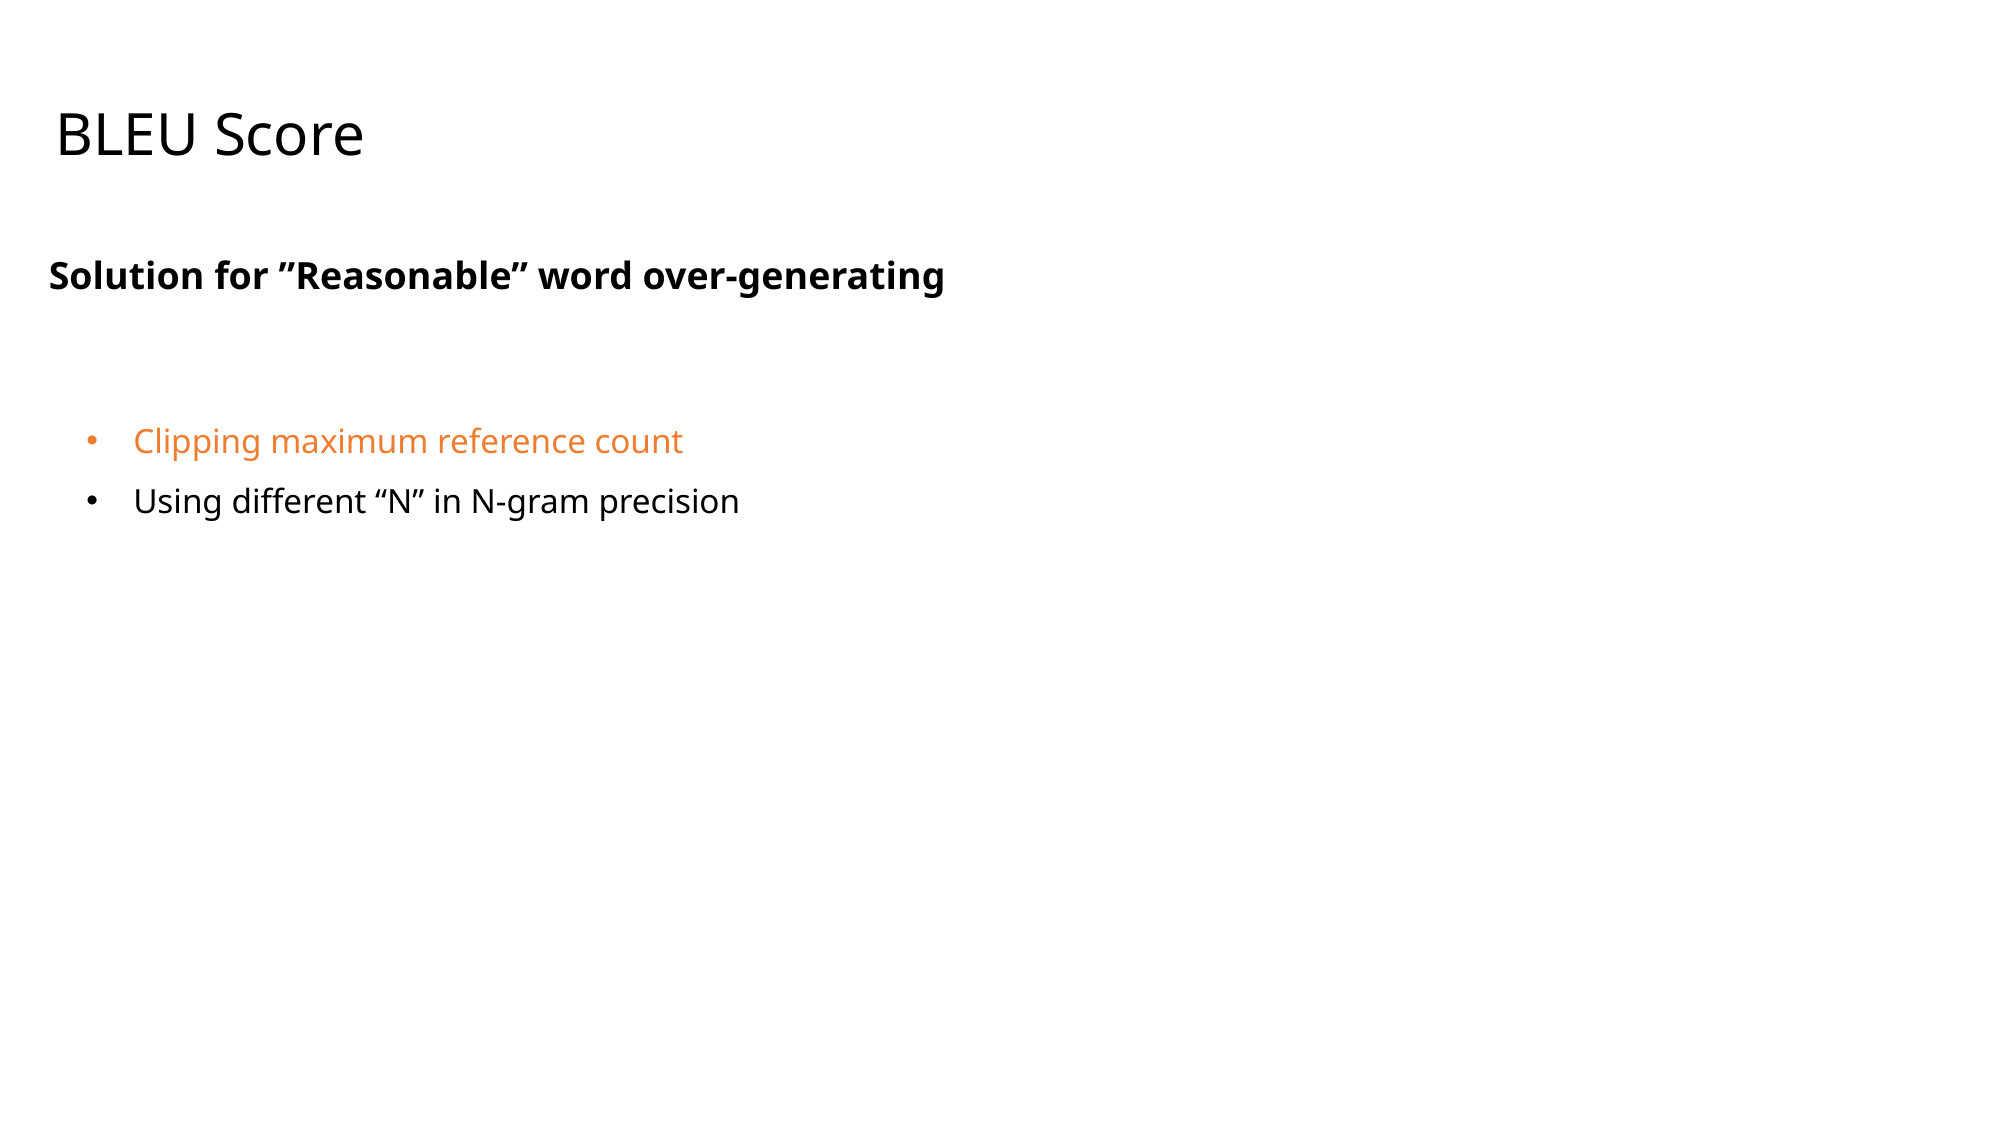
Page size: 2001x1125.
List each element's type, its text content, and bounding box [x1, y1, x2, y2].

text_box Clipping maximum reference count Using different “N” in N-gram precision [71, 393, 757, 528]
text_box BLEU Score [40, 89, 380, 175]
text_box Solution for ”Reasonable” word over-generating [33, 244, 962, 305]
